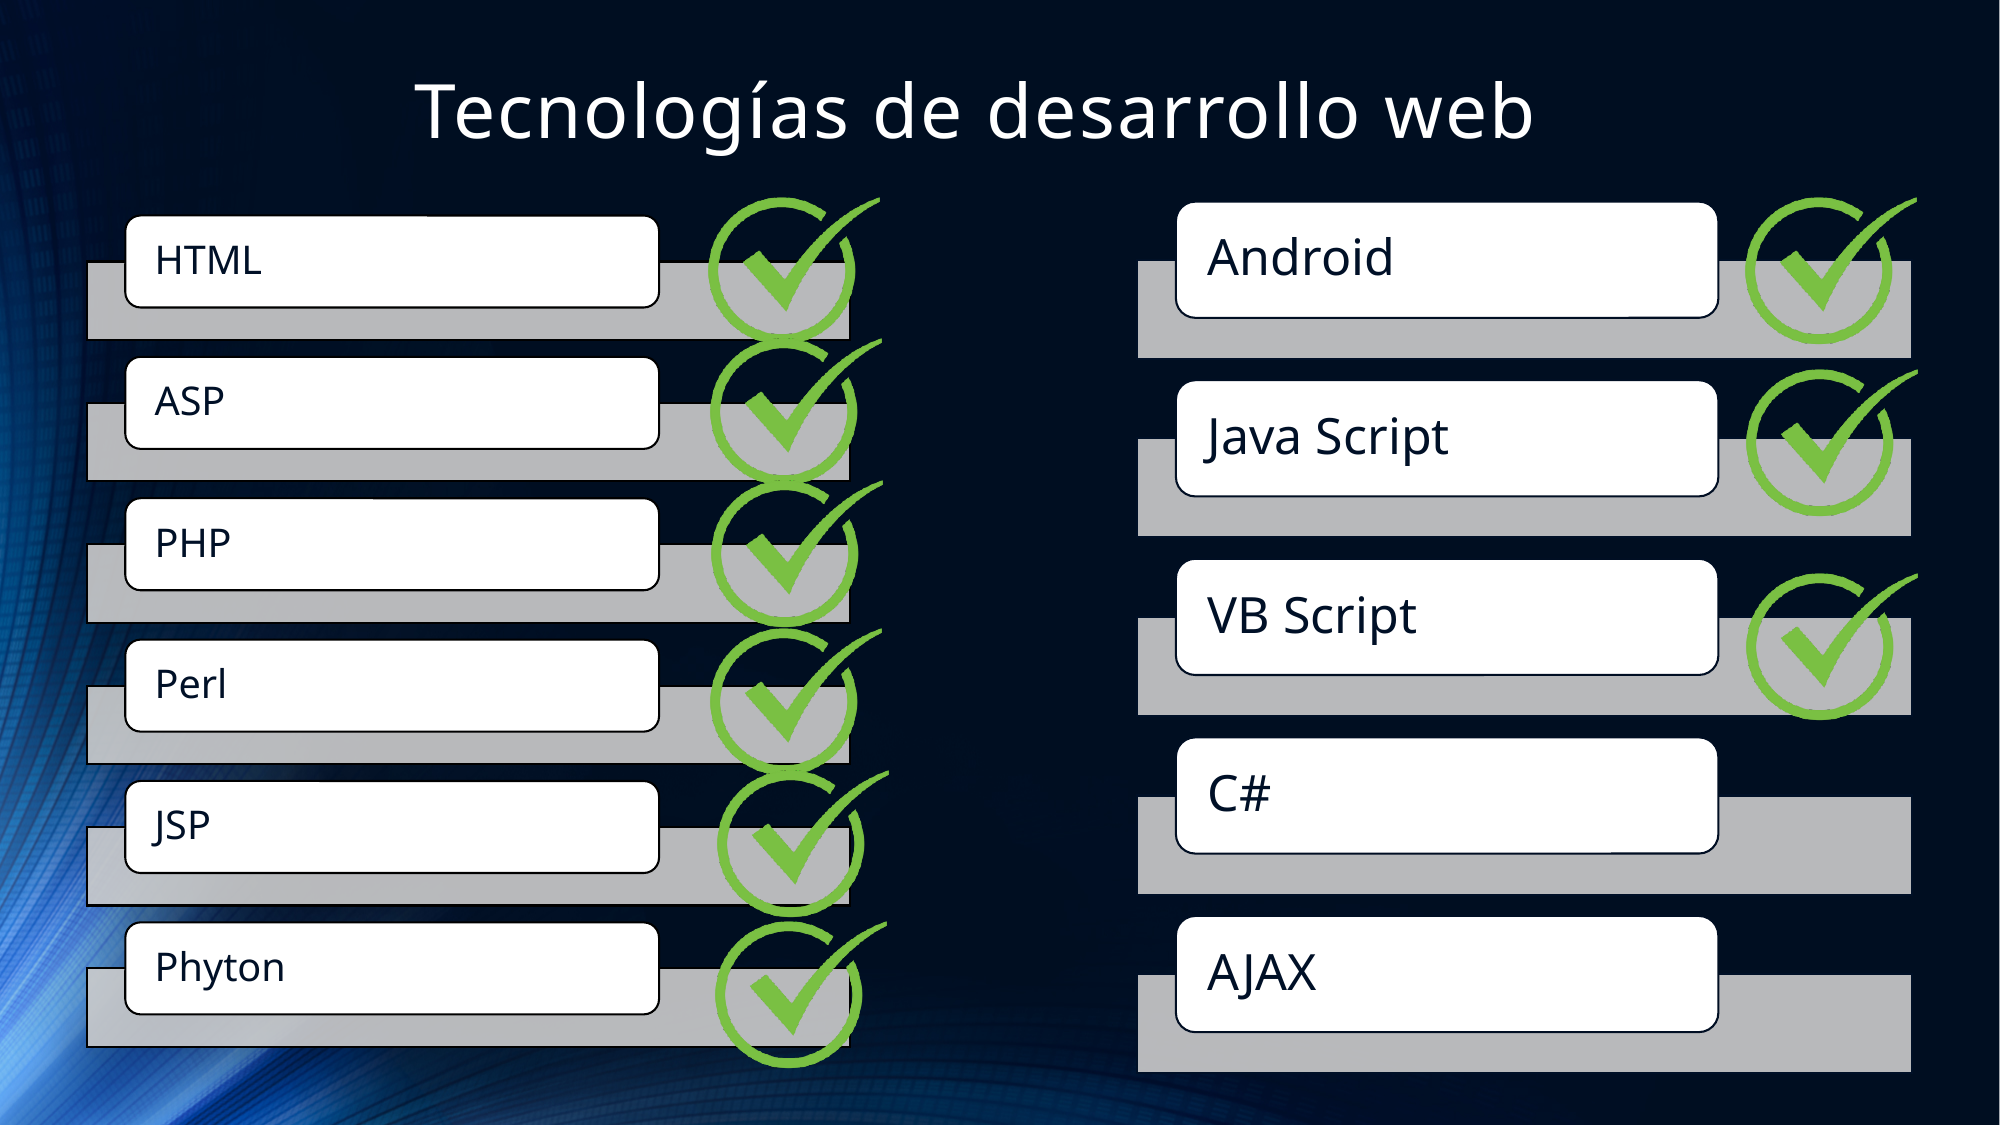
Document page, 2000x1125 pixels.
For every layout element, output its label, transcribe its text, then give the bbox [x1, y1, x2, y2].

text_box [87, 199, 709, 1063]
title Tecnologías de desarrollo web [237, 50, 1738, 163]
picture [0, 0, 2000, 1125]
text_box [1137, 199, 1913, 1076]
